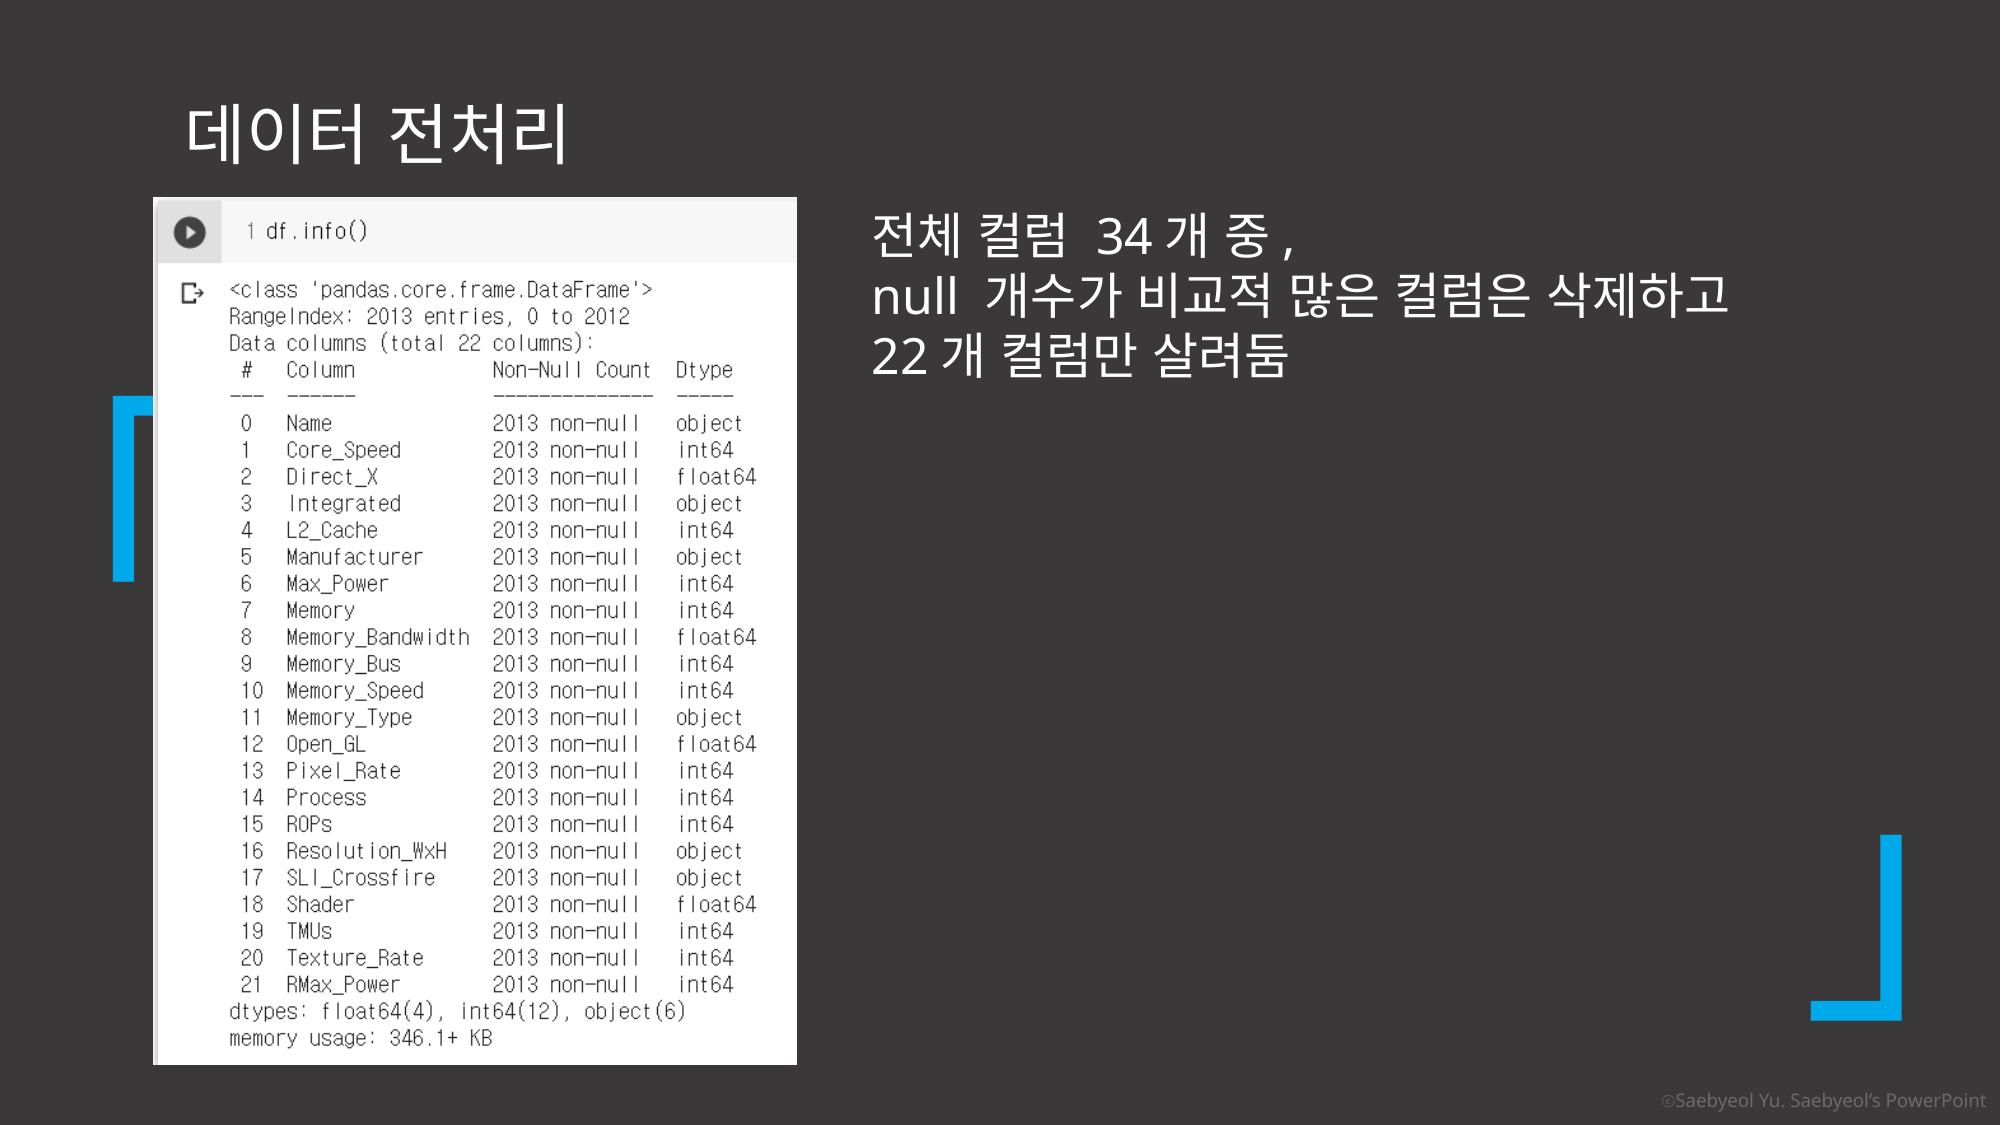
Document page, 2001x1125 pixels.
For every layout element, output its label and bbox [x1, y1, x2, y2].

text_box [0, 0, 2000, 1065]
picture [153, 197, 797, 1065]
